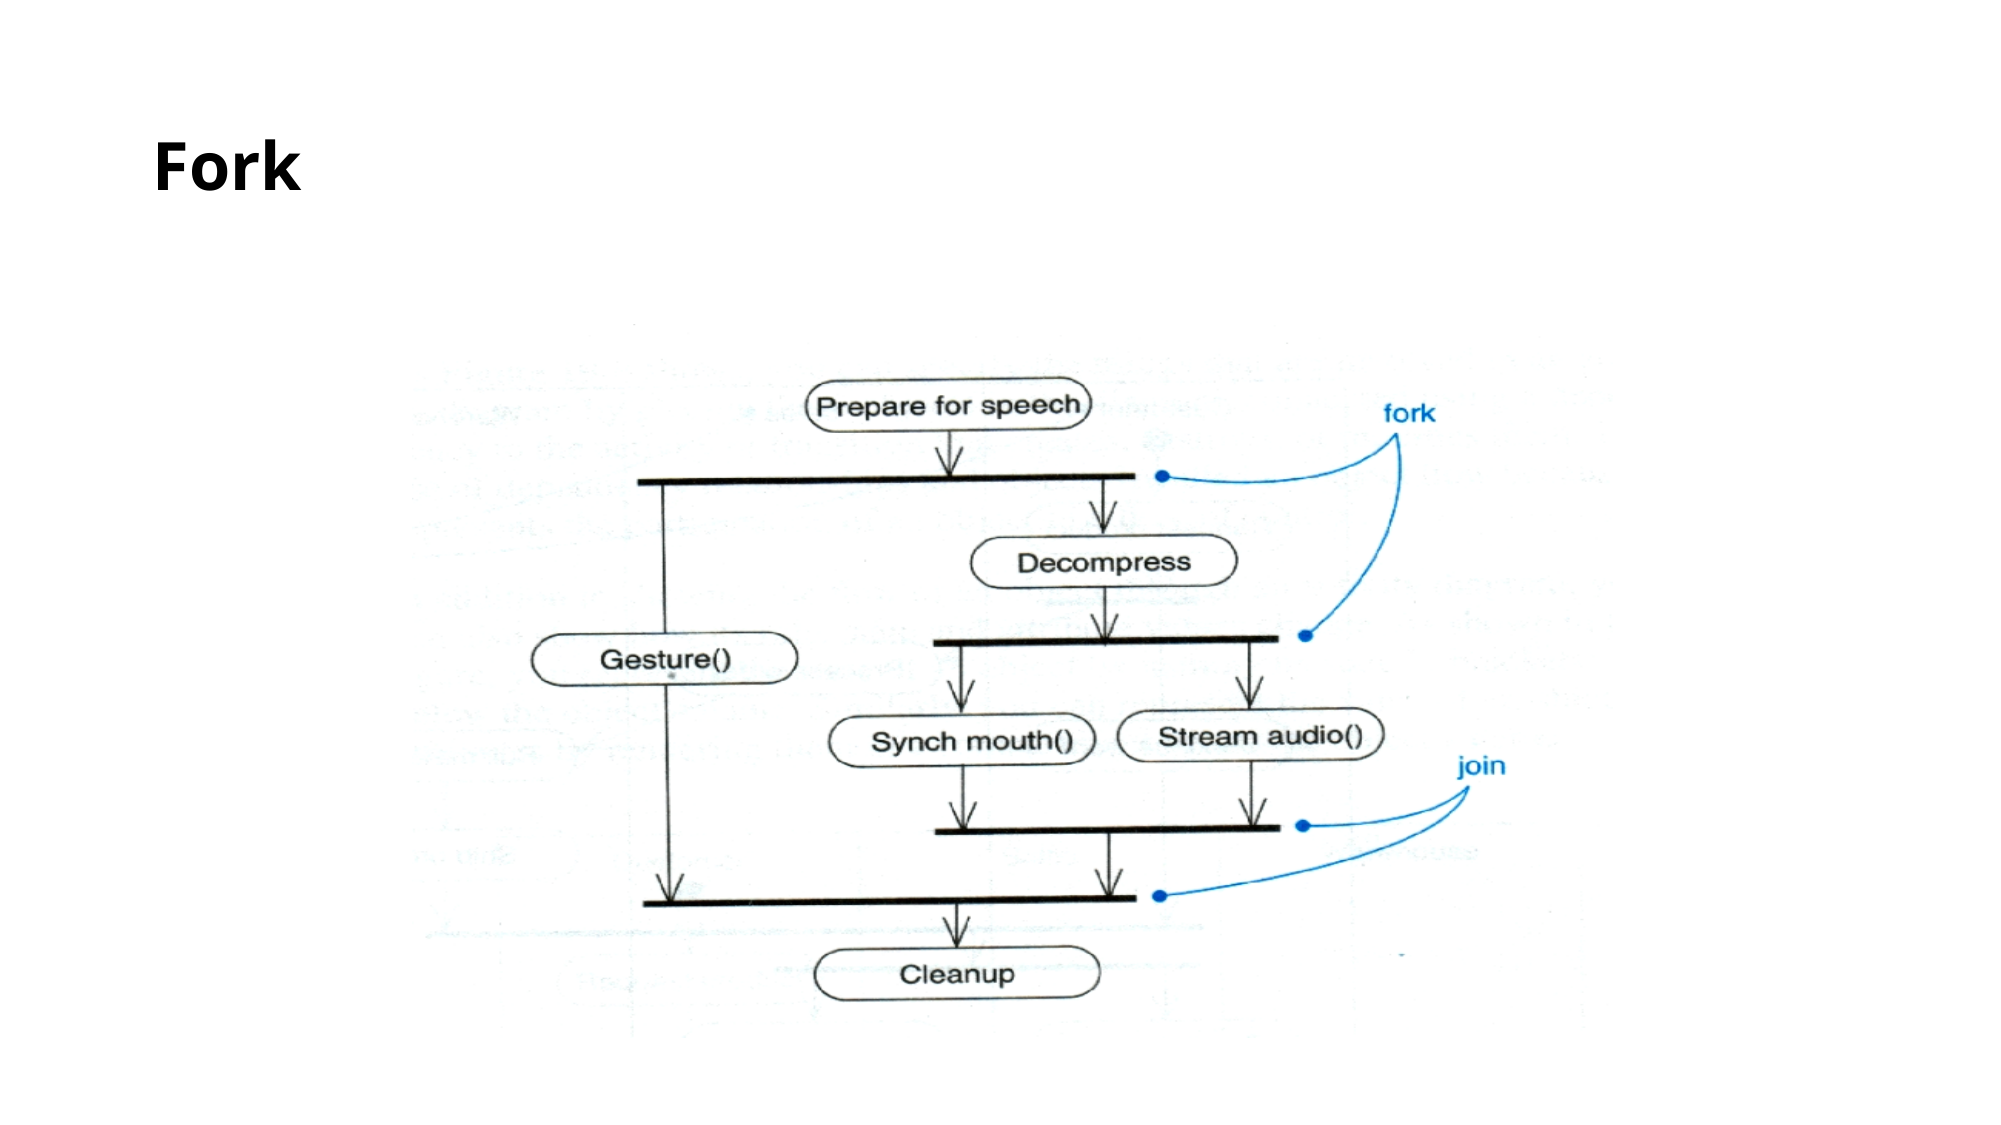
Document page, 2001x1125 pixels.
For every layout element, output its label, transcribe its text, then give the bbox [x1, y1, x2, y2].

title Fork [137, 59, 1863, 278]
picture [412, 324, 1613, 1038]
